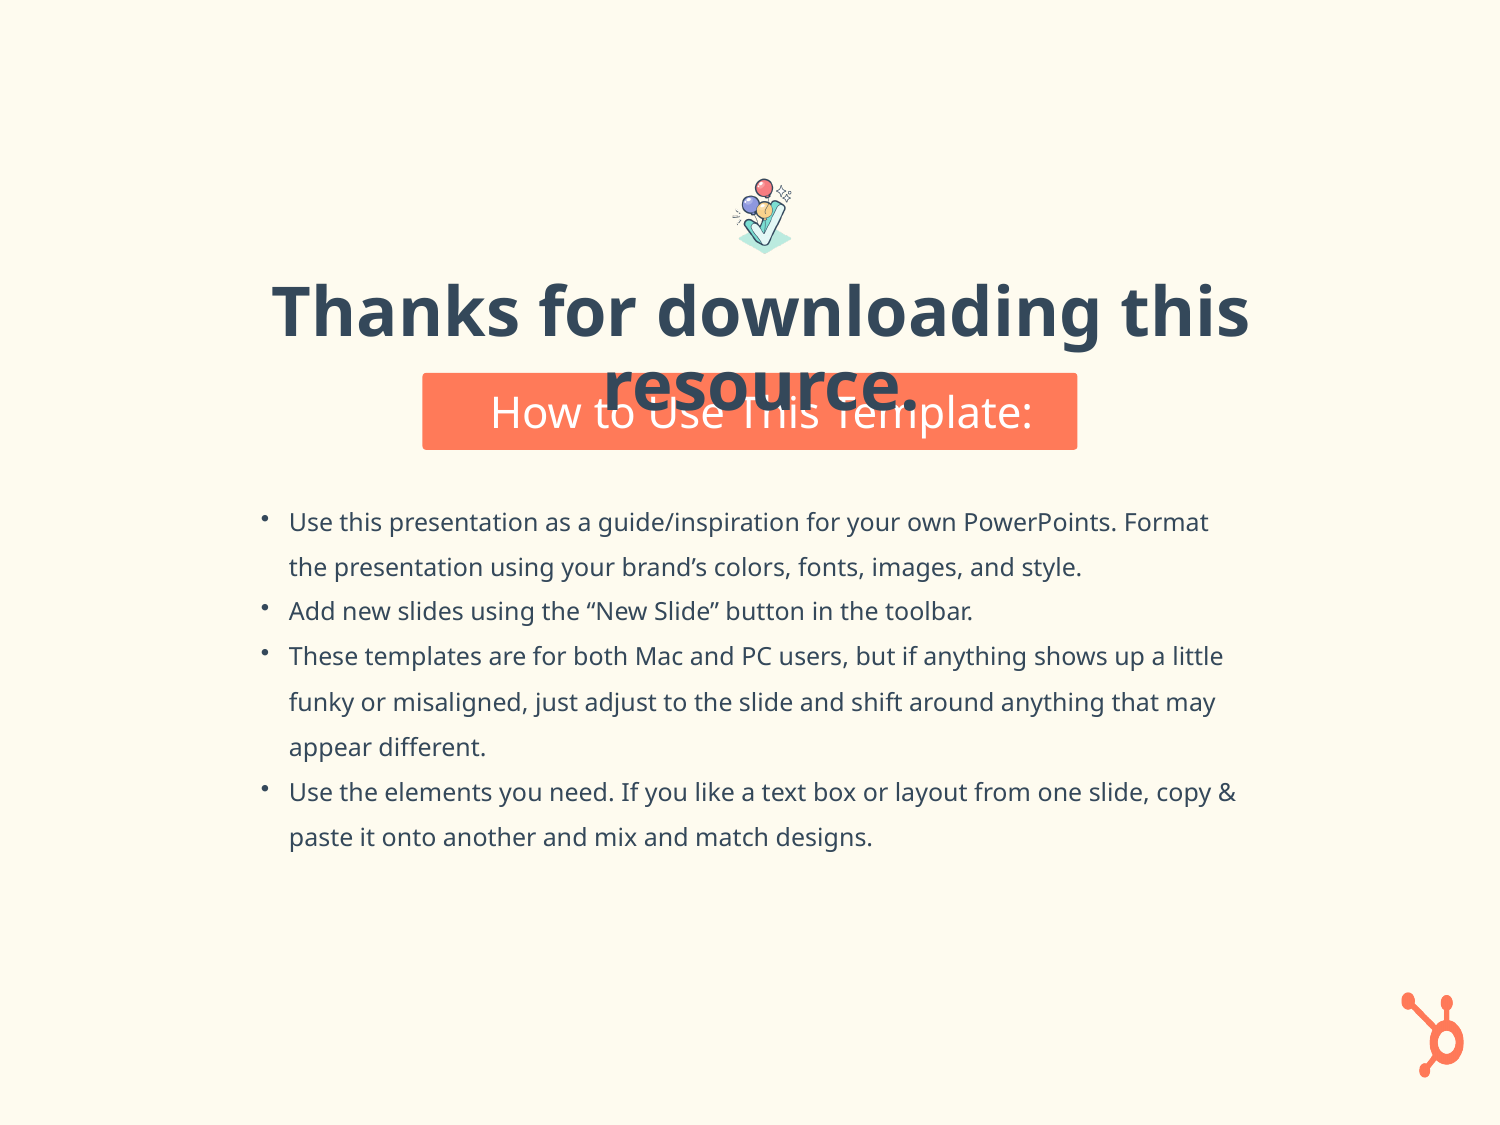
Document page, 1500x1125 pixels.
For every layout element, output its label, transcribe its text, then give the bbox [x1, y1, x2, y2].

picture [683, 137, 841, 296]
text_box Use this presentation as a guide/inspiration for your own PowerPoints. Format the presentation using your brand’s colors, fonts, images, and style. Add new slides using the “New Slide” button in the toolbar. These templates are for both Mac and PC users, but if anything shows up a little funky or misaligned, just adjust to the slide and shift around anything that may appear different. Use the elements you need. If you like a text box or layout from one slide, copy & paste it onto another and mix and match designs. [244, 476, 1280, 904]
text_box Thanks for downloading this resource. [118, 265, 1406, 384]
picture [1384, 967, 1481, 1102]
title How to Use This Template: [256, 384, 1268, 462]
